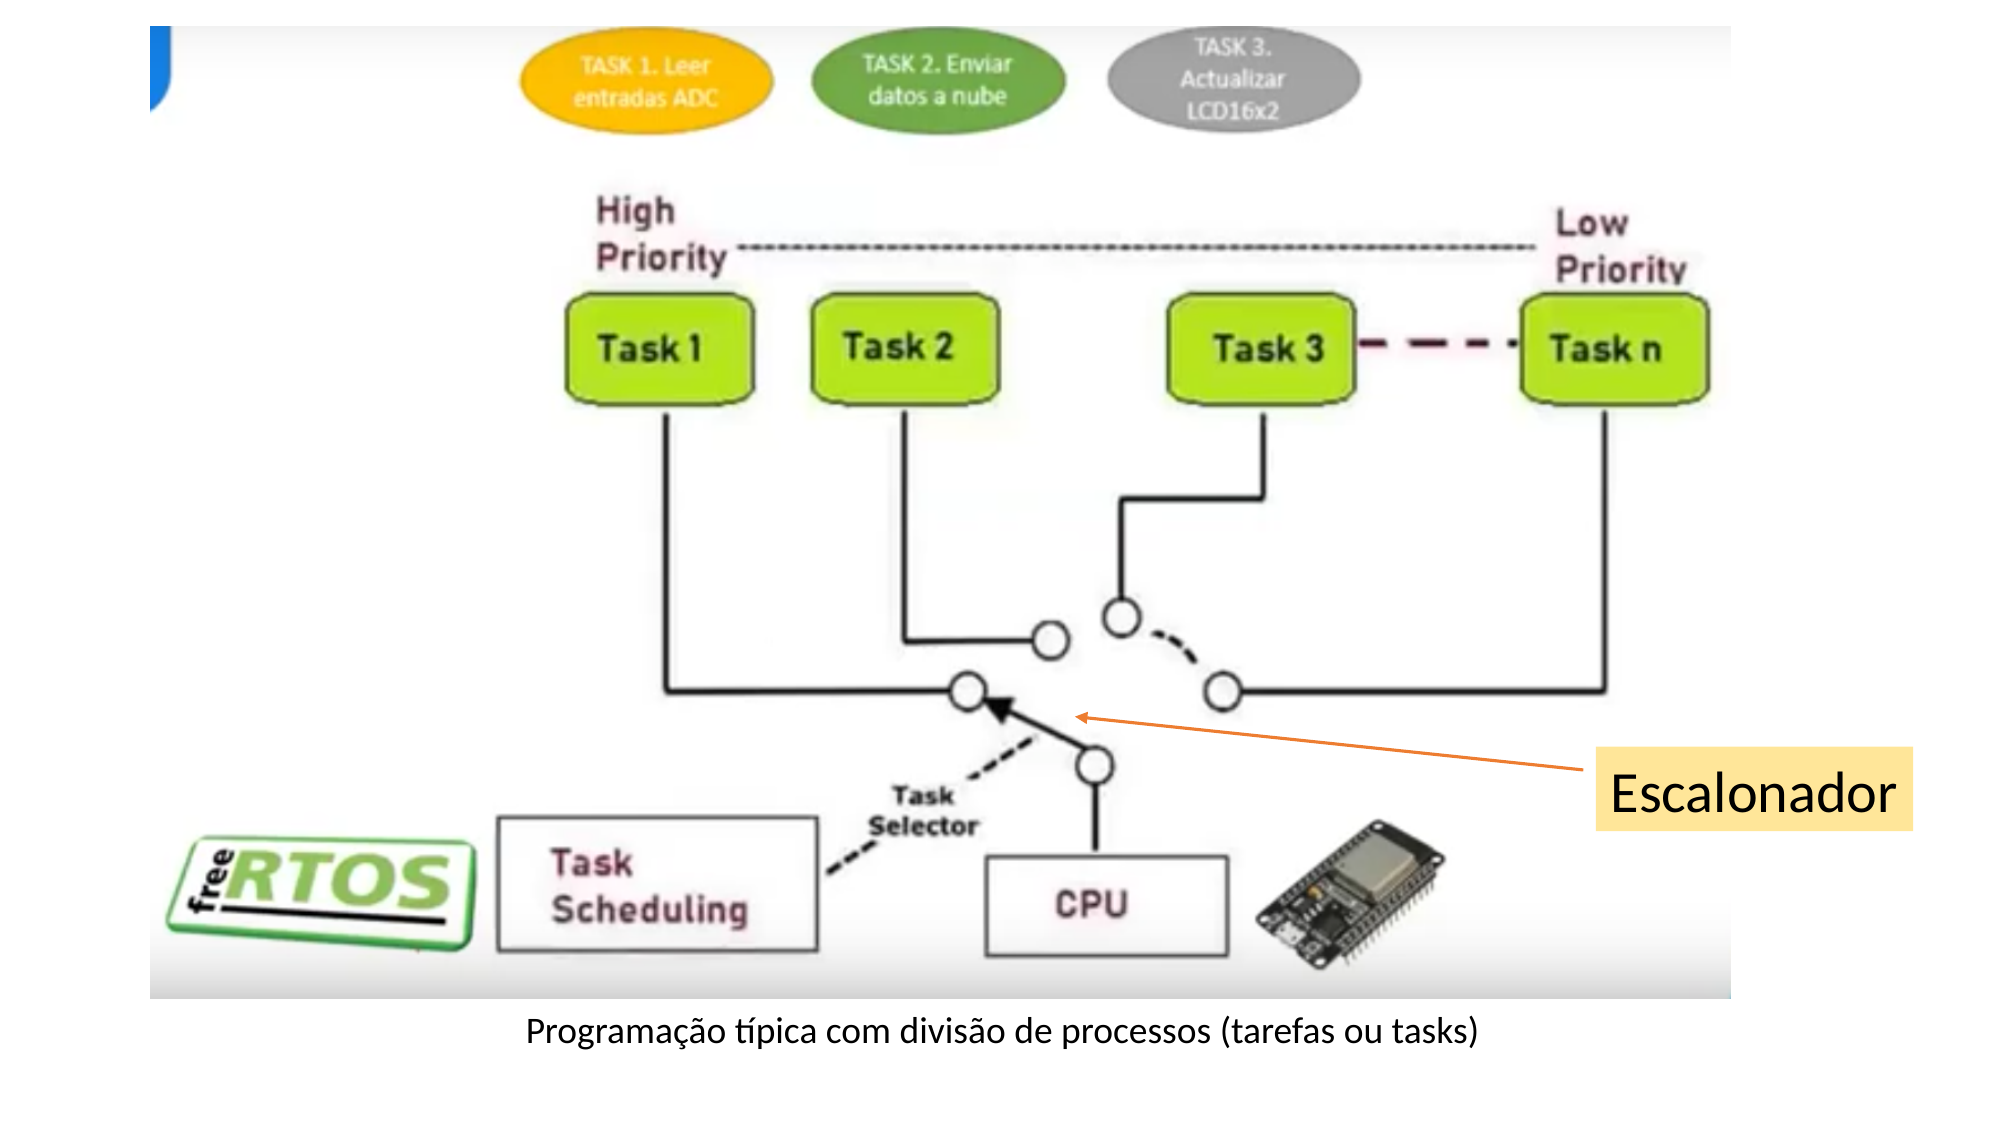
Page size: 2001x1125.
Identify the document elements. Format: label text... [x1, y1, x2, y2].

text_box Escalonador [1731, 746, 1914, 832]
text_box Programação típica com divisão de processos (tarefas ou tasks) [511, 999, 1654, 1059]
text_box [1074, 716, 1584, 770]
picture [149, 26, 1731, 999]
